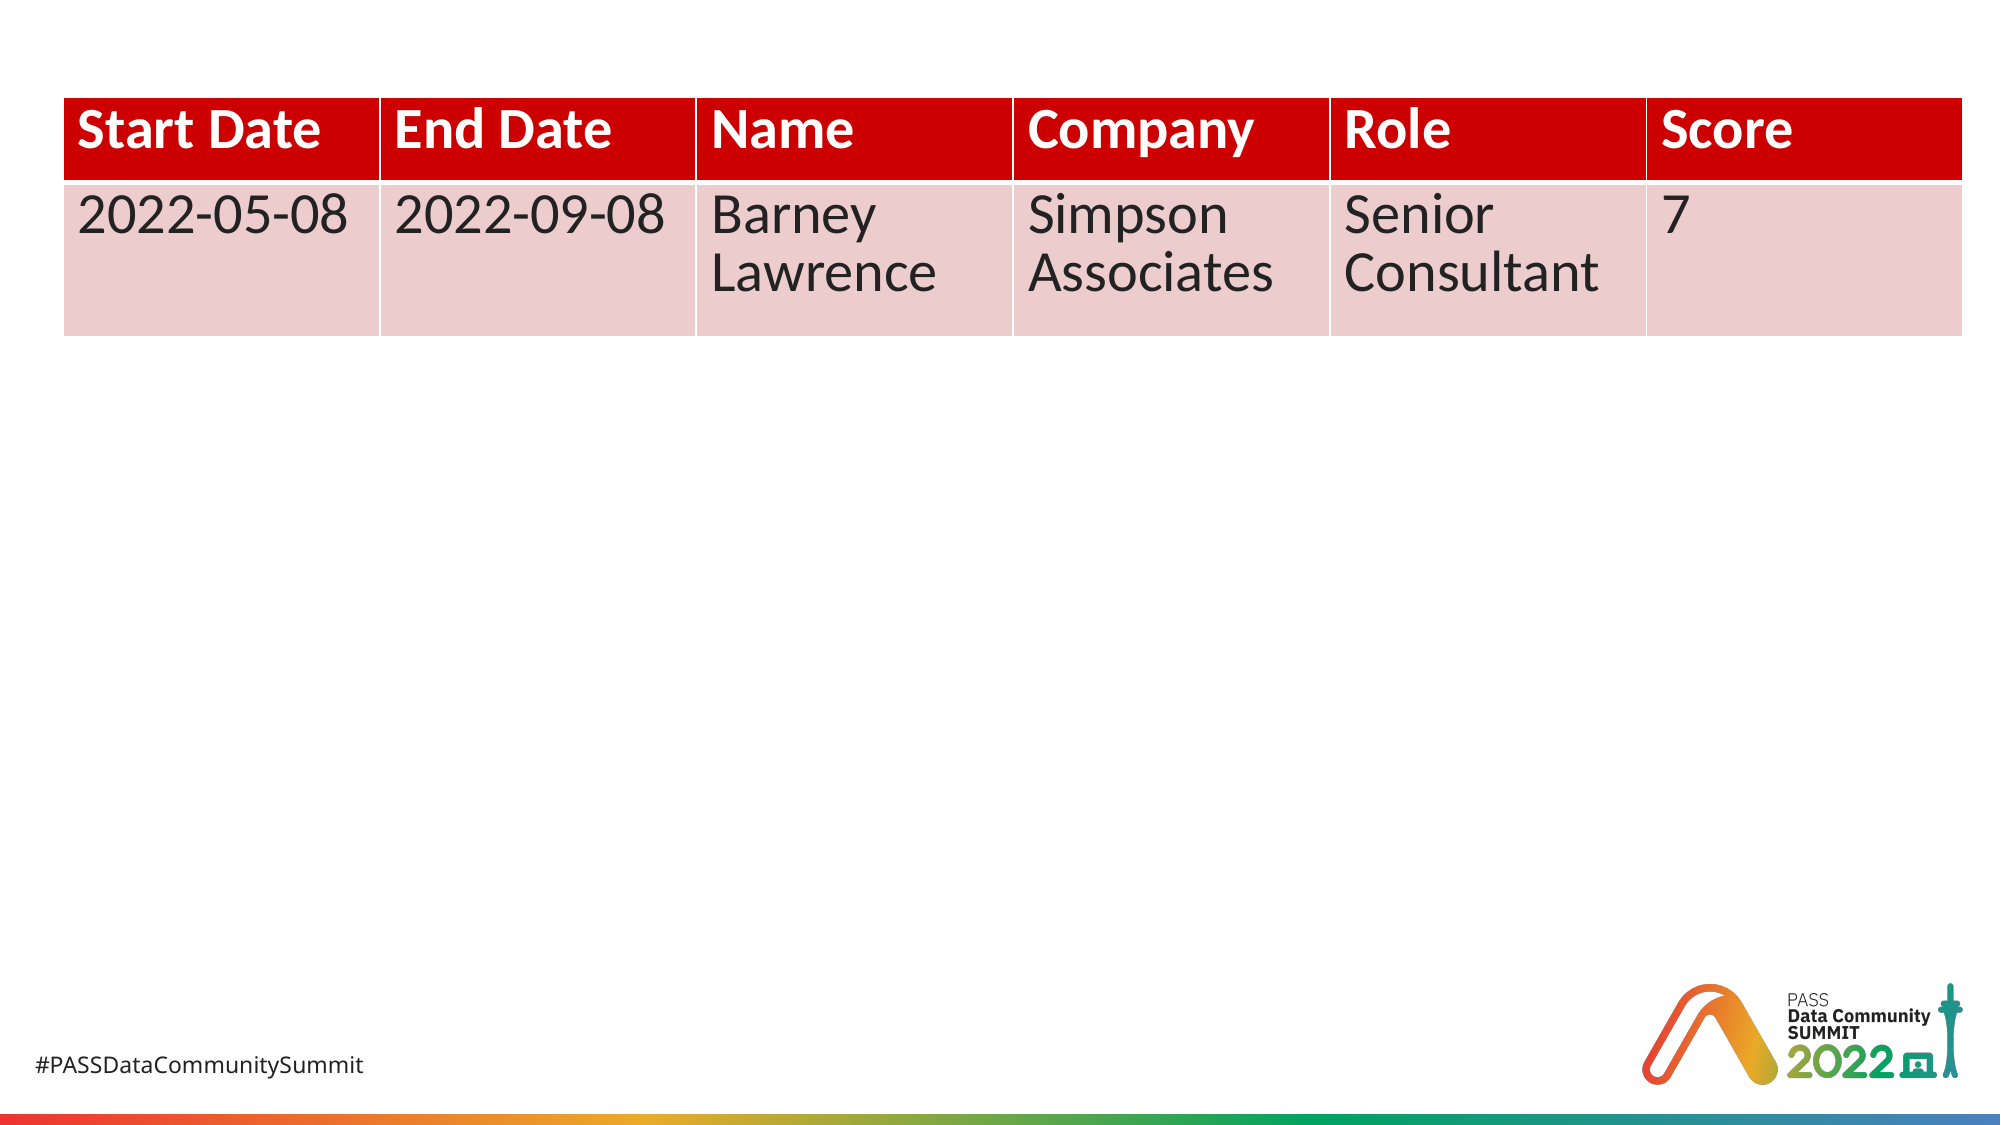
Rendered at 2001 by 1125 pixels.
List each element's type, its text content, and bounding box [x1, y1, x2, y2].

table_header Company [1014, 98, 1329, 180]
table_header Score [1647, 98, 1962, 180]
table_cell Simpson Associates [1014, 185, 1329, 336]
table_header Name [697, 98, 1012, 180]
table_cell Senior Consultant [1331, 185, 1646, 336]
table_header Start Date [64, 98, 379, 180]
table_cell 7 [1647, 185, 1962, 336]
table_cell Barney Lawrence [697, 185, 1012, 336]
table_cell 2022-05-08 [64, 185, 379, 336]
table_header End Date [381, 98, 695, 180]
table_cell 2022-09-08 [381, 185, 695, 336]
picture [1642, 983, 1963, 1085]
table_header Role [1331, 98, 1646, 180]
picture [0, 1114, 2000, 1125]
